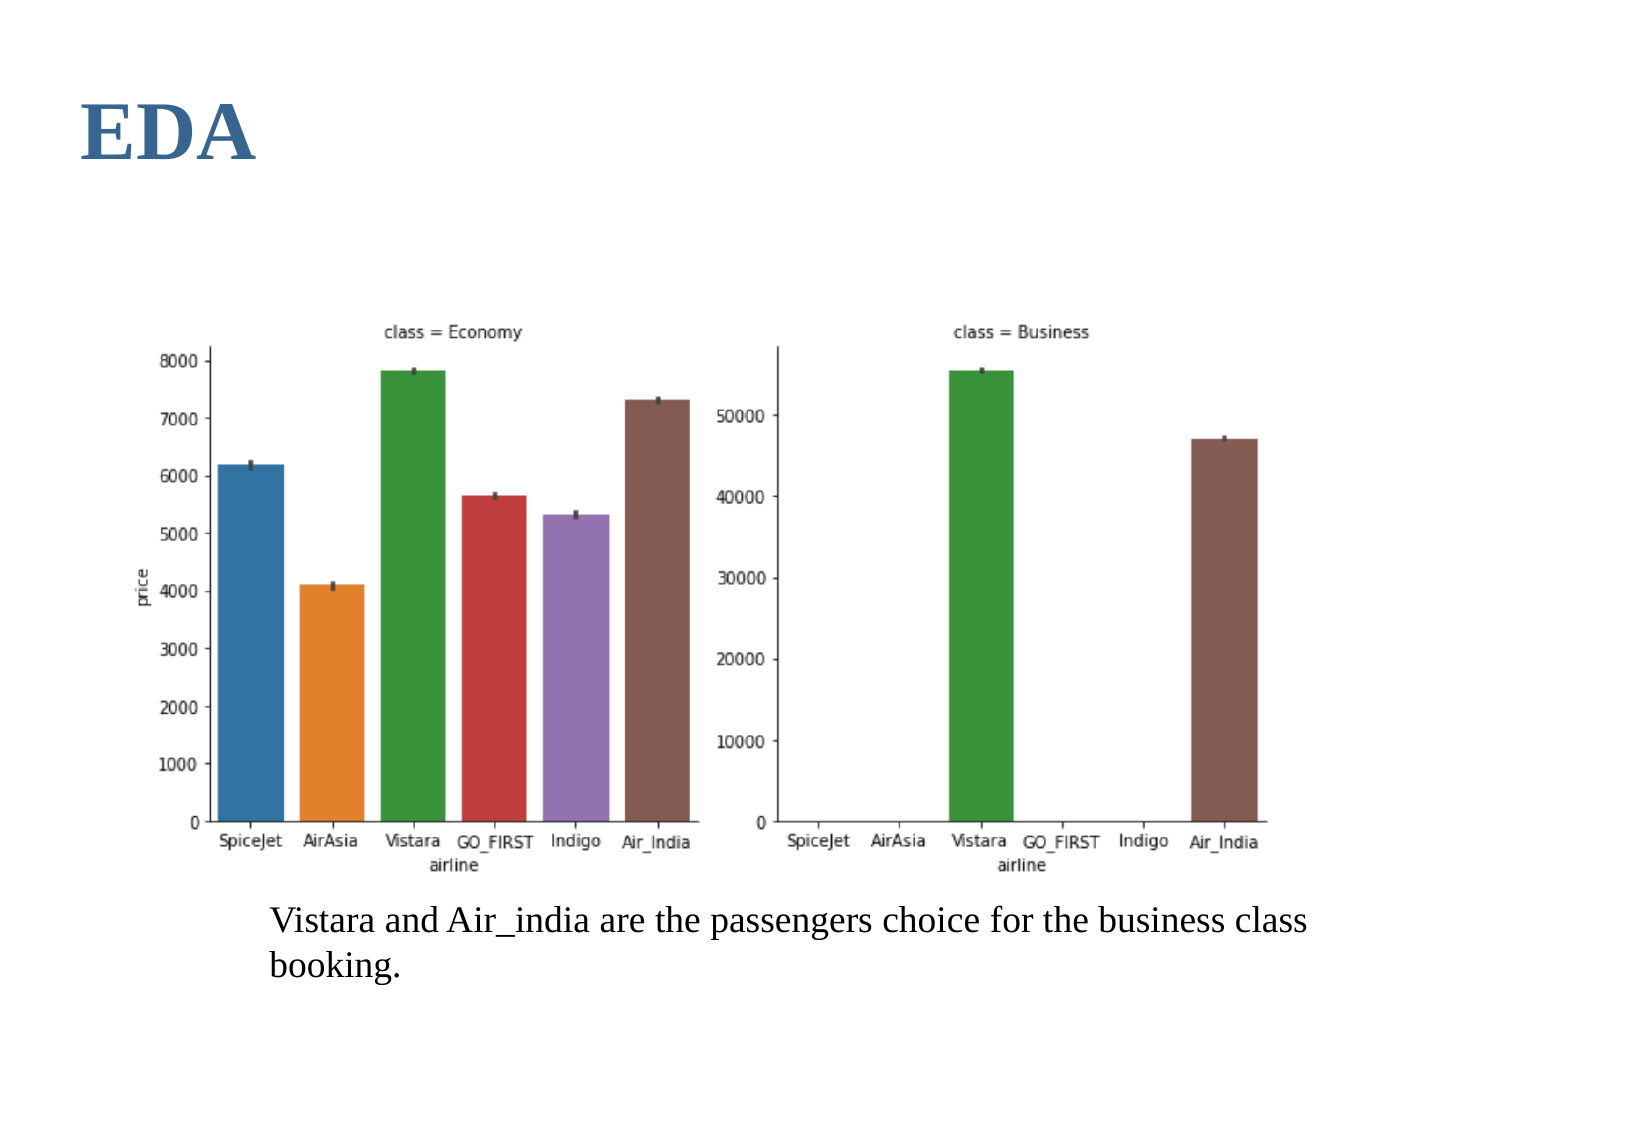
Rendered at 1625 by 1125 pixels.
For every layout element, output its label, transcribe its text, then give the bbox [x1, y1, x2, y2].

picture [125, 301, 1305, 877]
text_box EDA [66, 68, 415, 184]
text_box Vistara and Air_india are the passengers choice for the business class booking. [254, 887, 1370, 1038]
